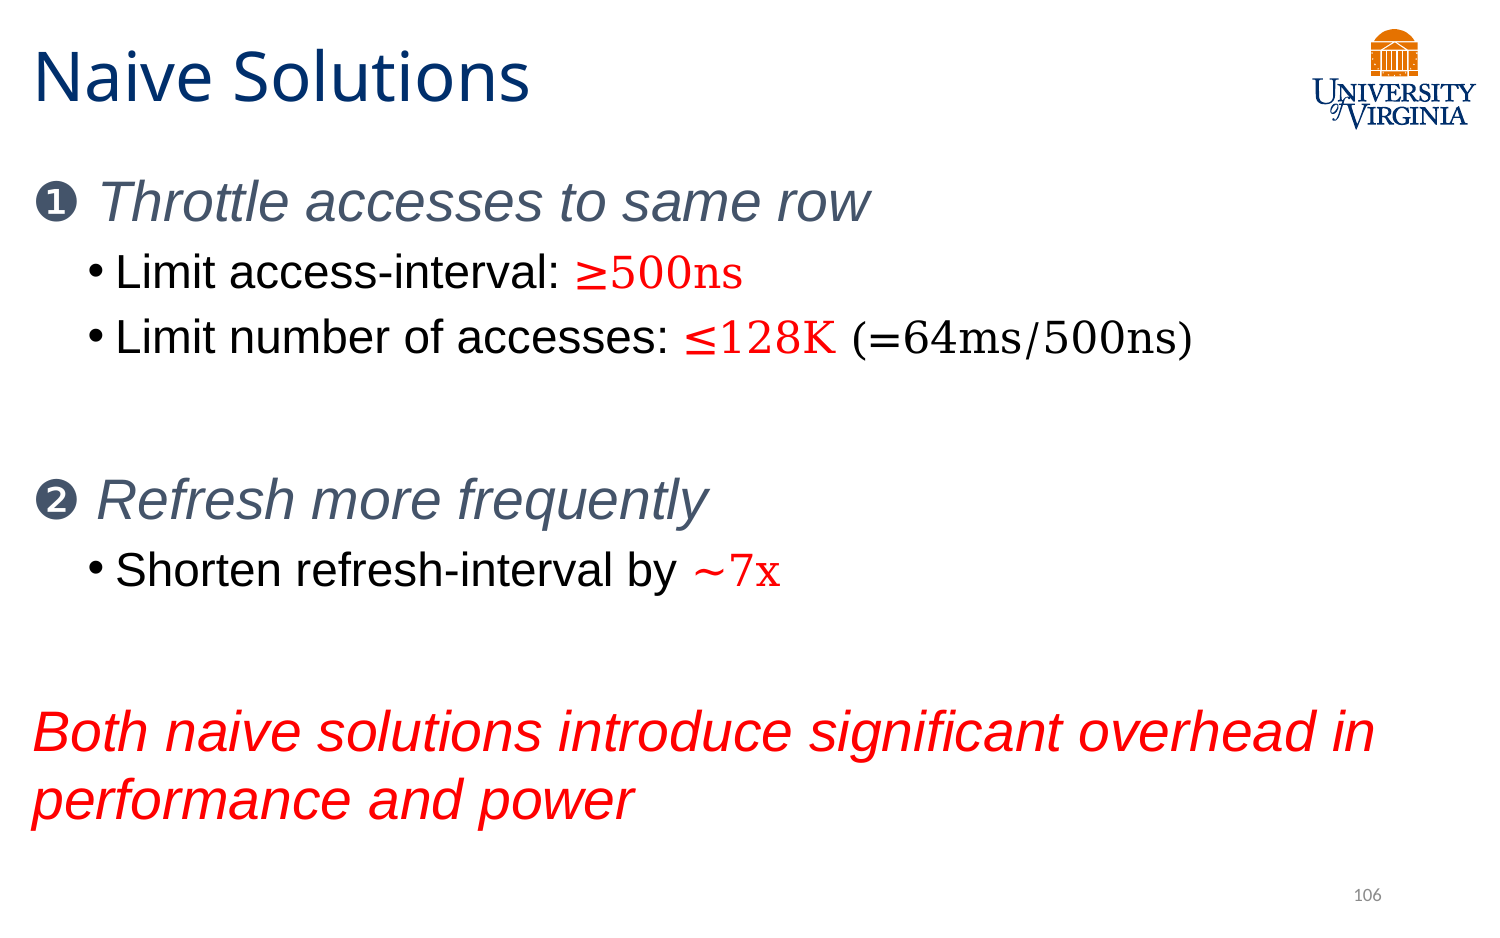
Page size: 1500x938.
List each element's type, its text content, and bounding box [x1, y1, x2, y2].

title Naive Solutions [17, 14, 1297, 145]
slide_number 106 [1059, 868, 1397, 919]
list ❶ Throttle accesses to same row Limit access-interval: ≥500ns Limit number of accesses: ≤128K (=64ms/500ns) ❷ Refresh more frequently Shorten refresh-interval by ~7x Both naive solutions introduce significant overhead in performance and power [17, 157, 1483, 845]
